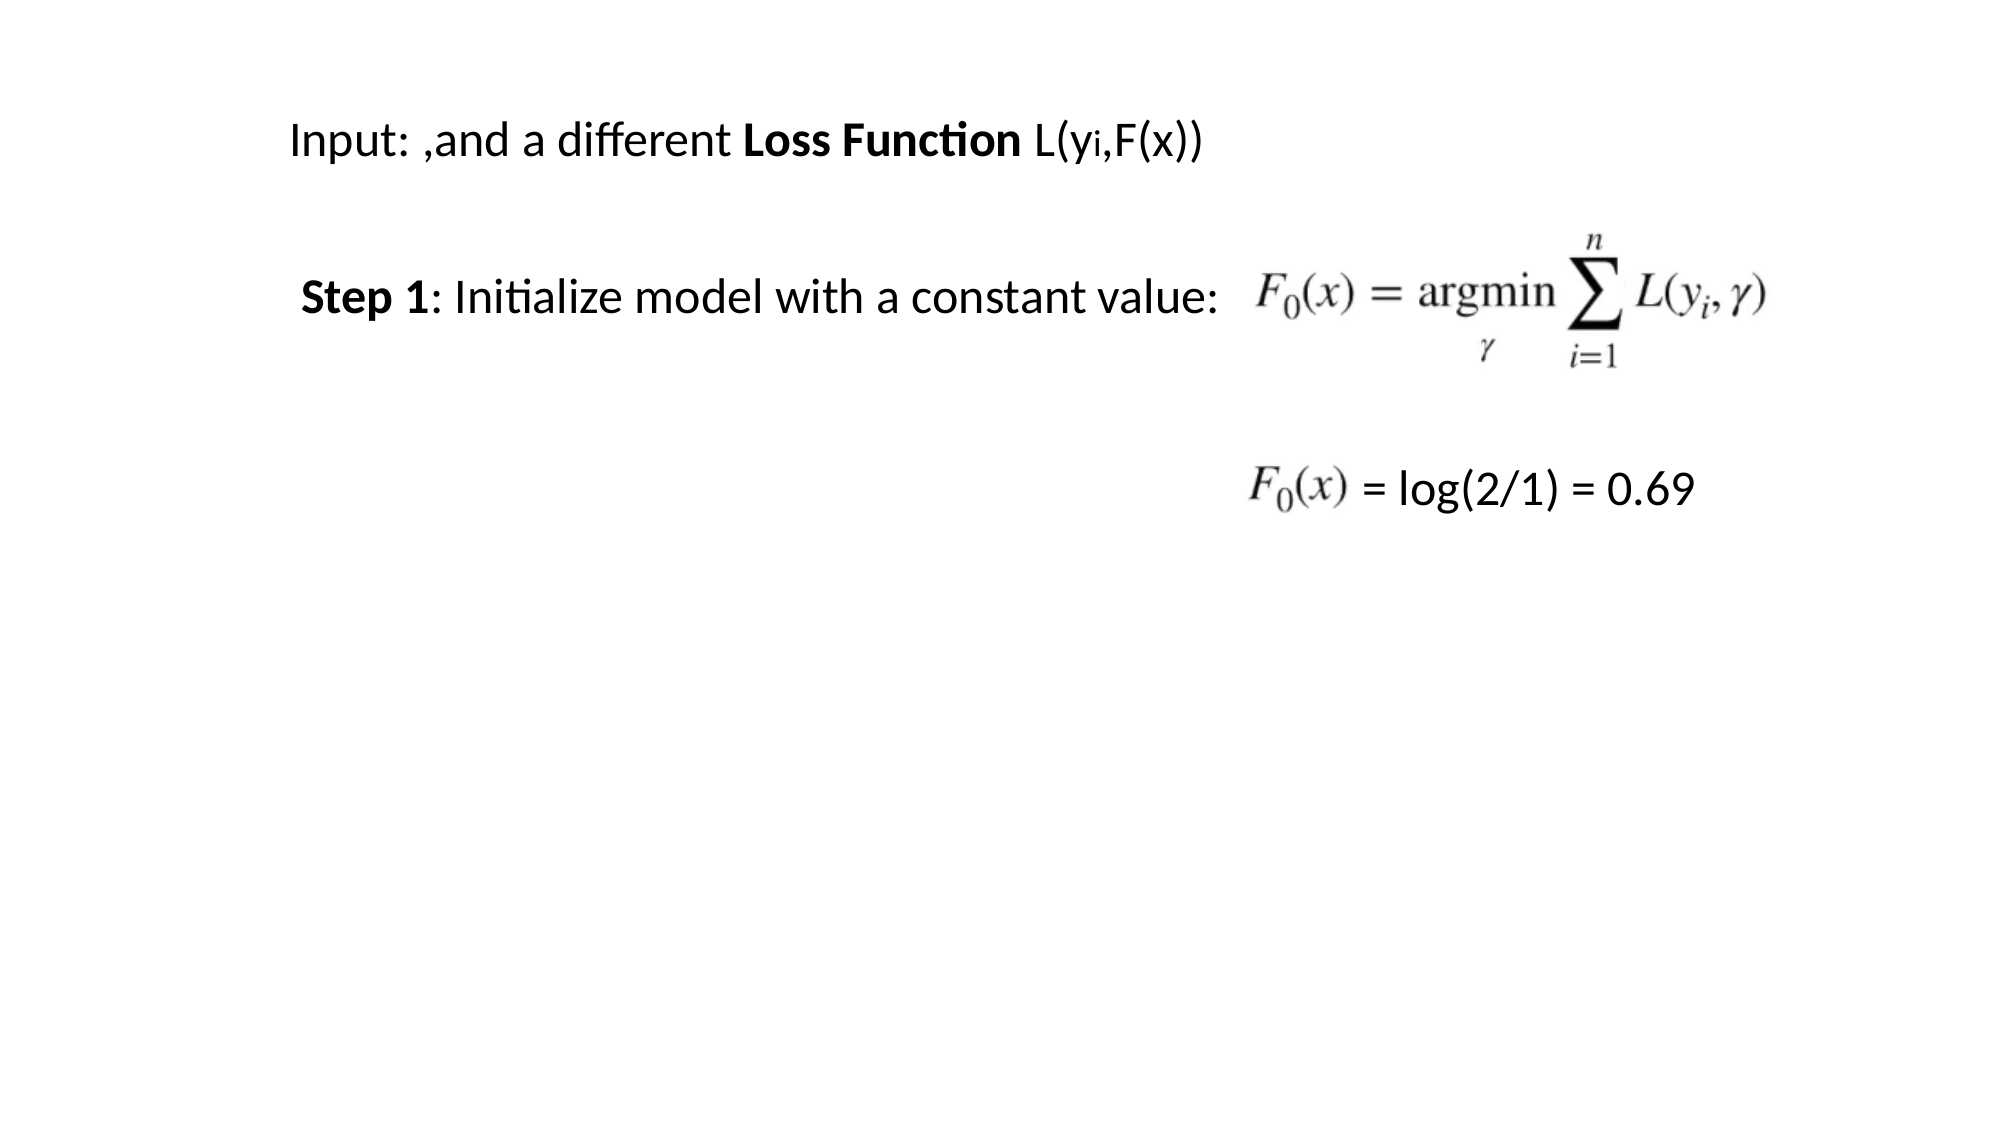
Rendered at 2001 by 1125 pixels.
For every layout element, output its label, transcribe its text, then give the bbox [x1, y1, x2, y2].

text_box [1242, 412, 1718, 581]
picture [1249, 219, 1790, 388]
text_box Step 1: Initialize model with a constant value: [286, 256, 1244, 331]
